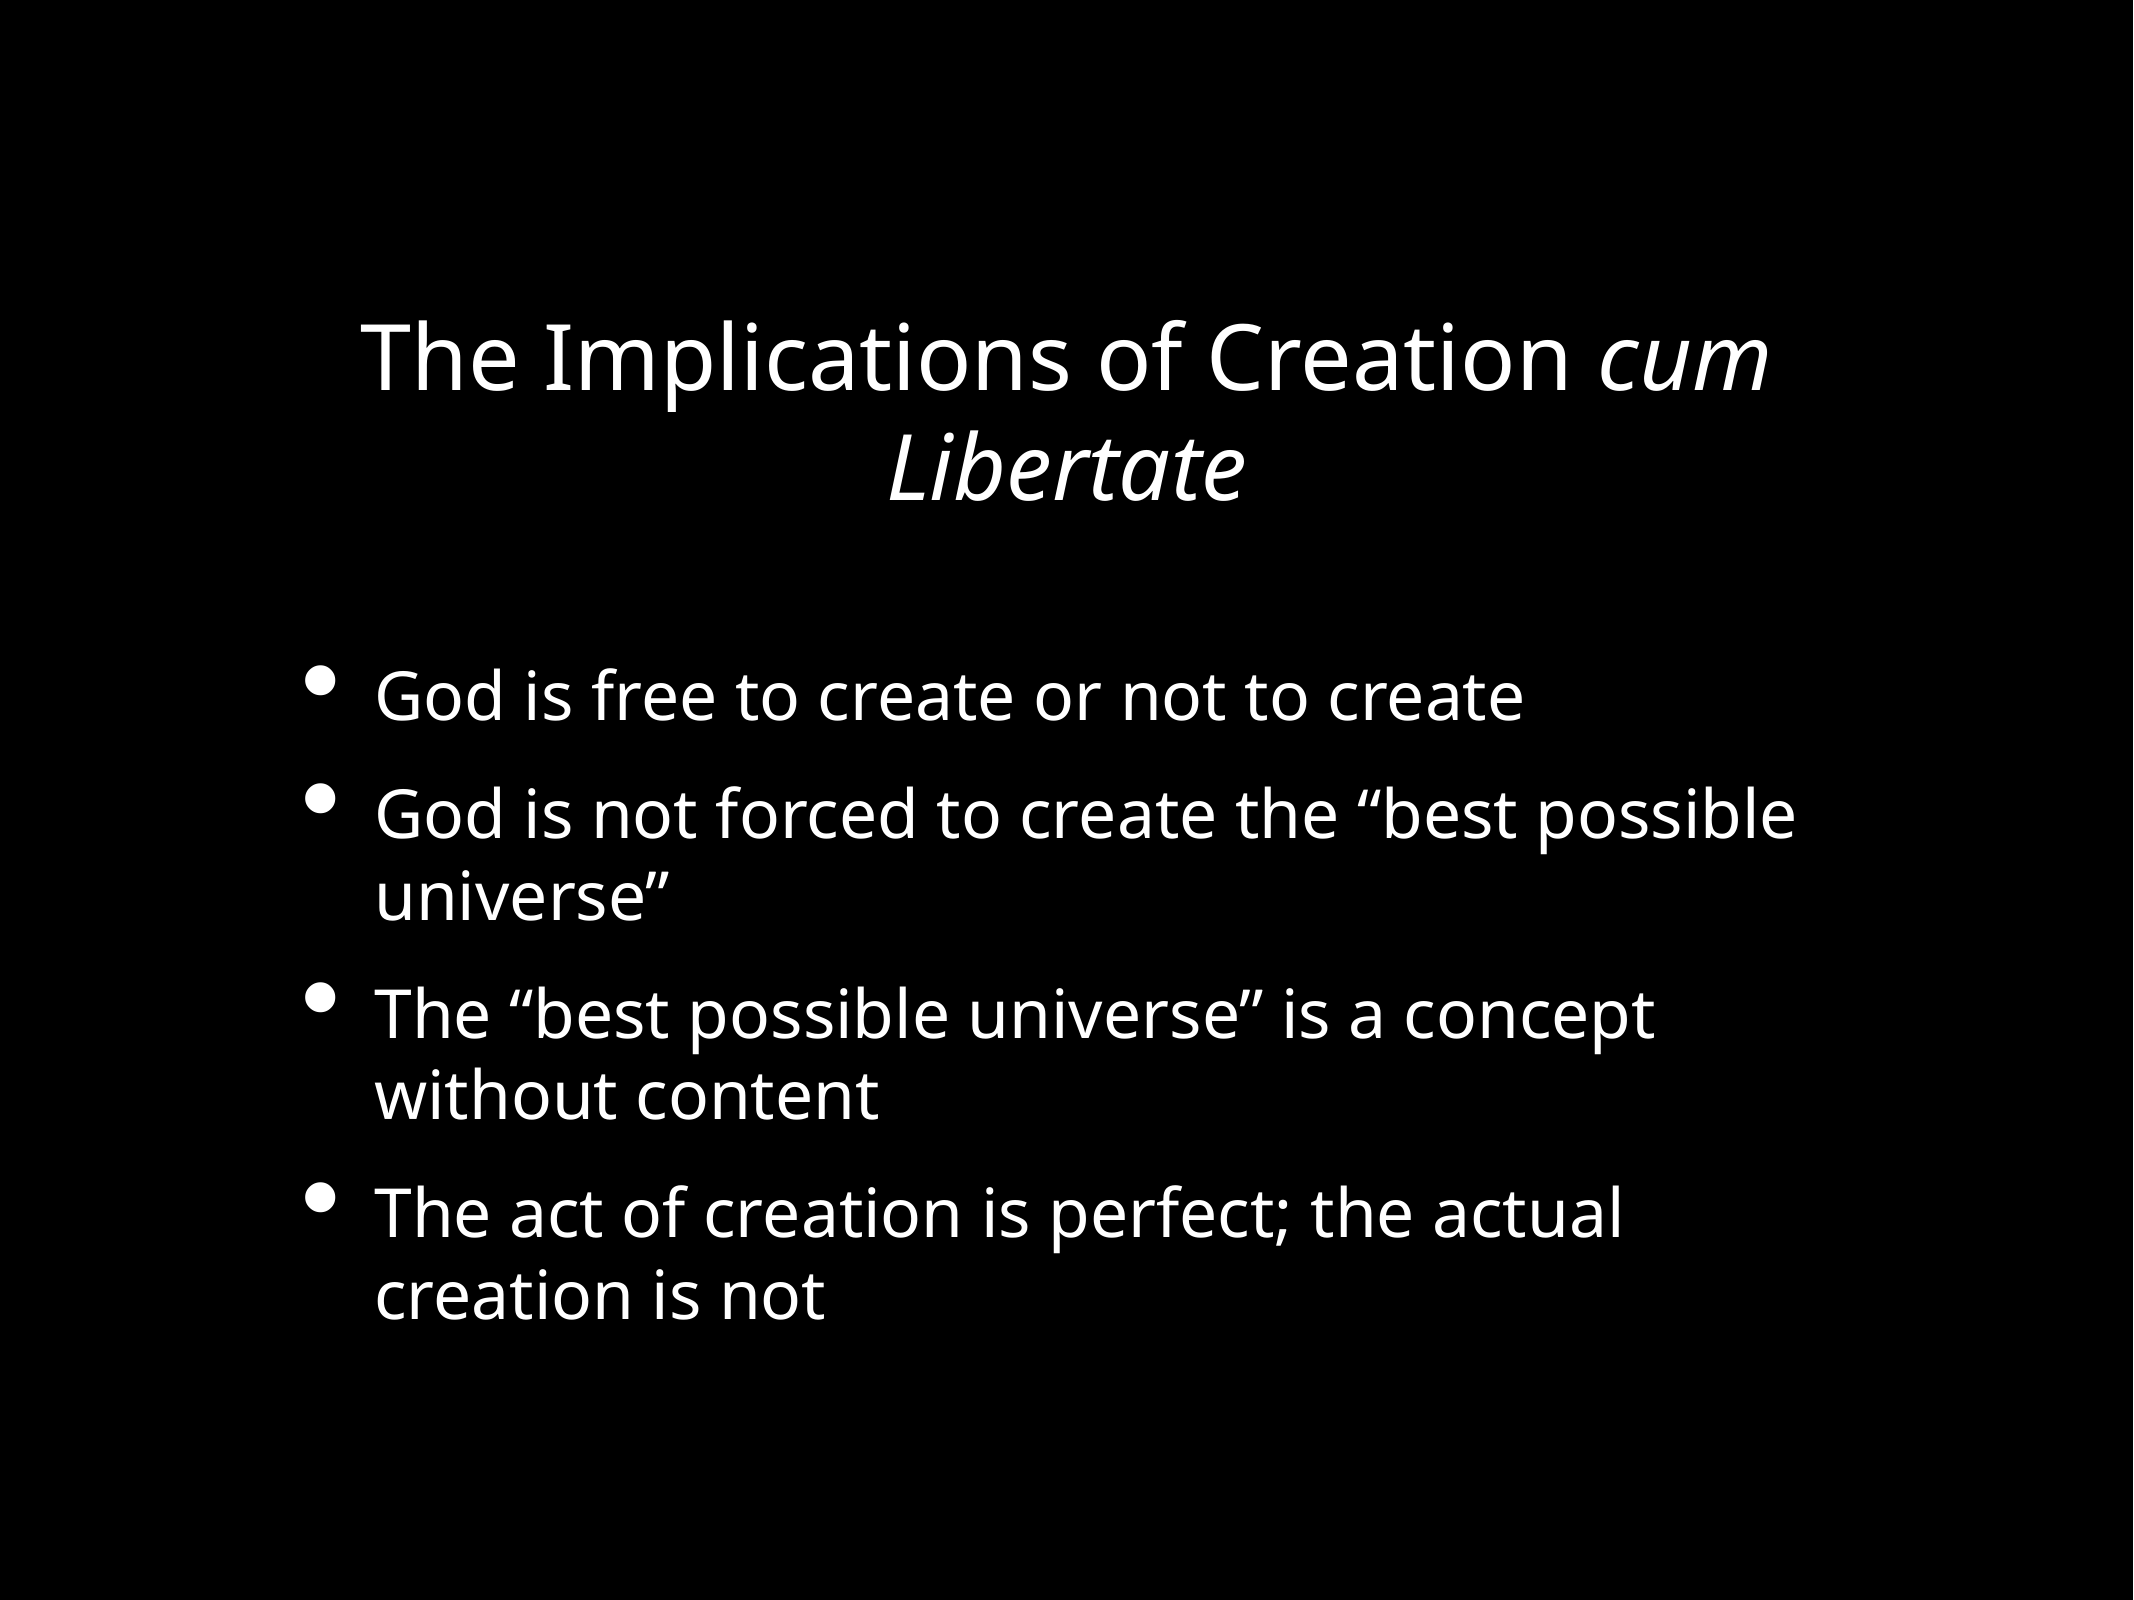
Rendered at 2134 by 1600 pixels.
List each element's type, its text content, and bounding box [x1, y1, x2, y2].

list God is free to create or not to create God is not forced to create the “best possible universe” The “best possible universe” is a concept without content The act of creation is perfect; the actual creation is not [252, 643, 1881, 1348]
title The Implications of Creation cum Libertate [207, 175, 1926, 644]
